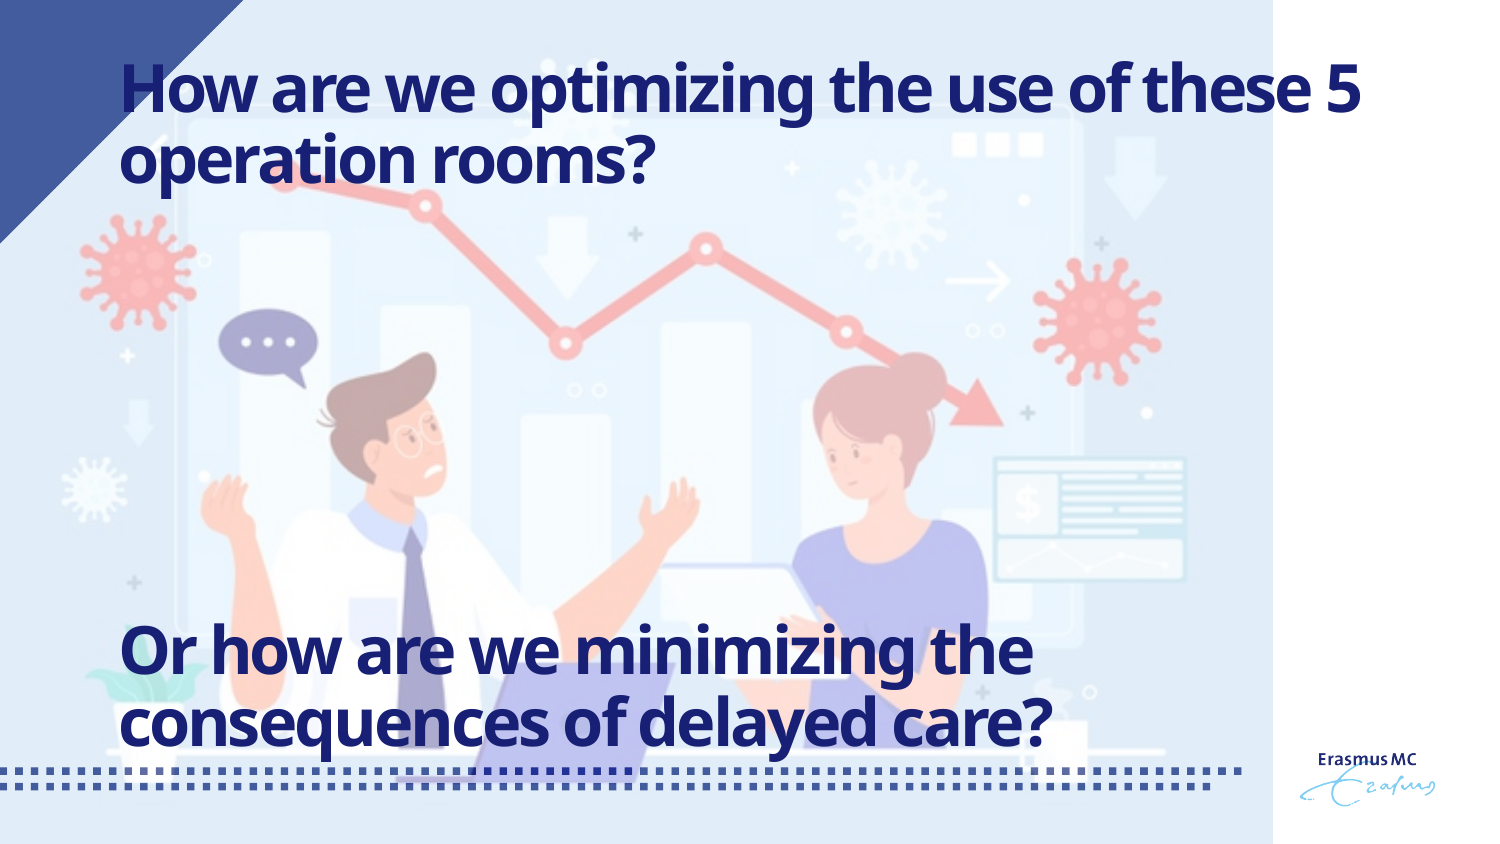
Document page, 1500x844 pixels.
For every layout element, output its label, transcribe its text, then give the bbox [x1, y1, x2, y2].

title How are we optimizing the use of these 5 operation rooms? [1273, 44, 1397, 208]
picture [0, 0, 1500, 844]
text_box Or how are we minimizing the consequences of delayed care? [1273, 607, 1397, 771]
